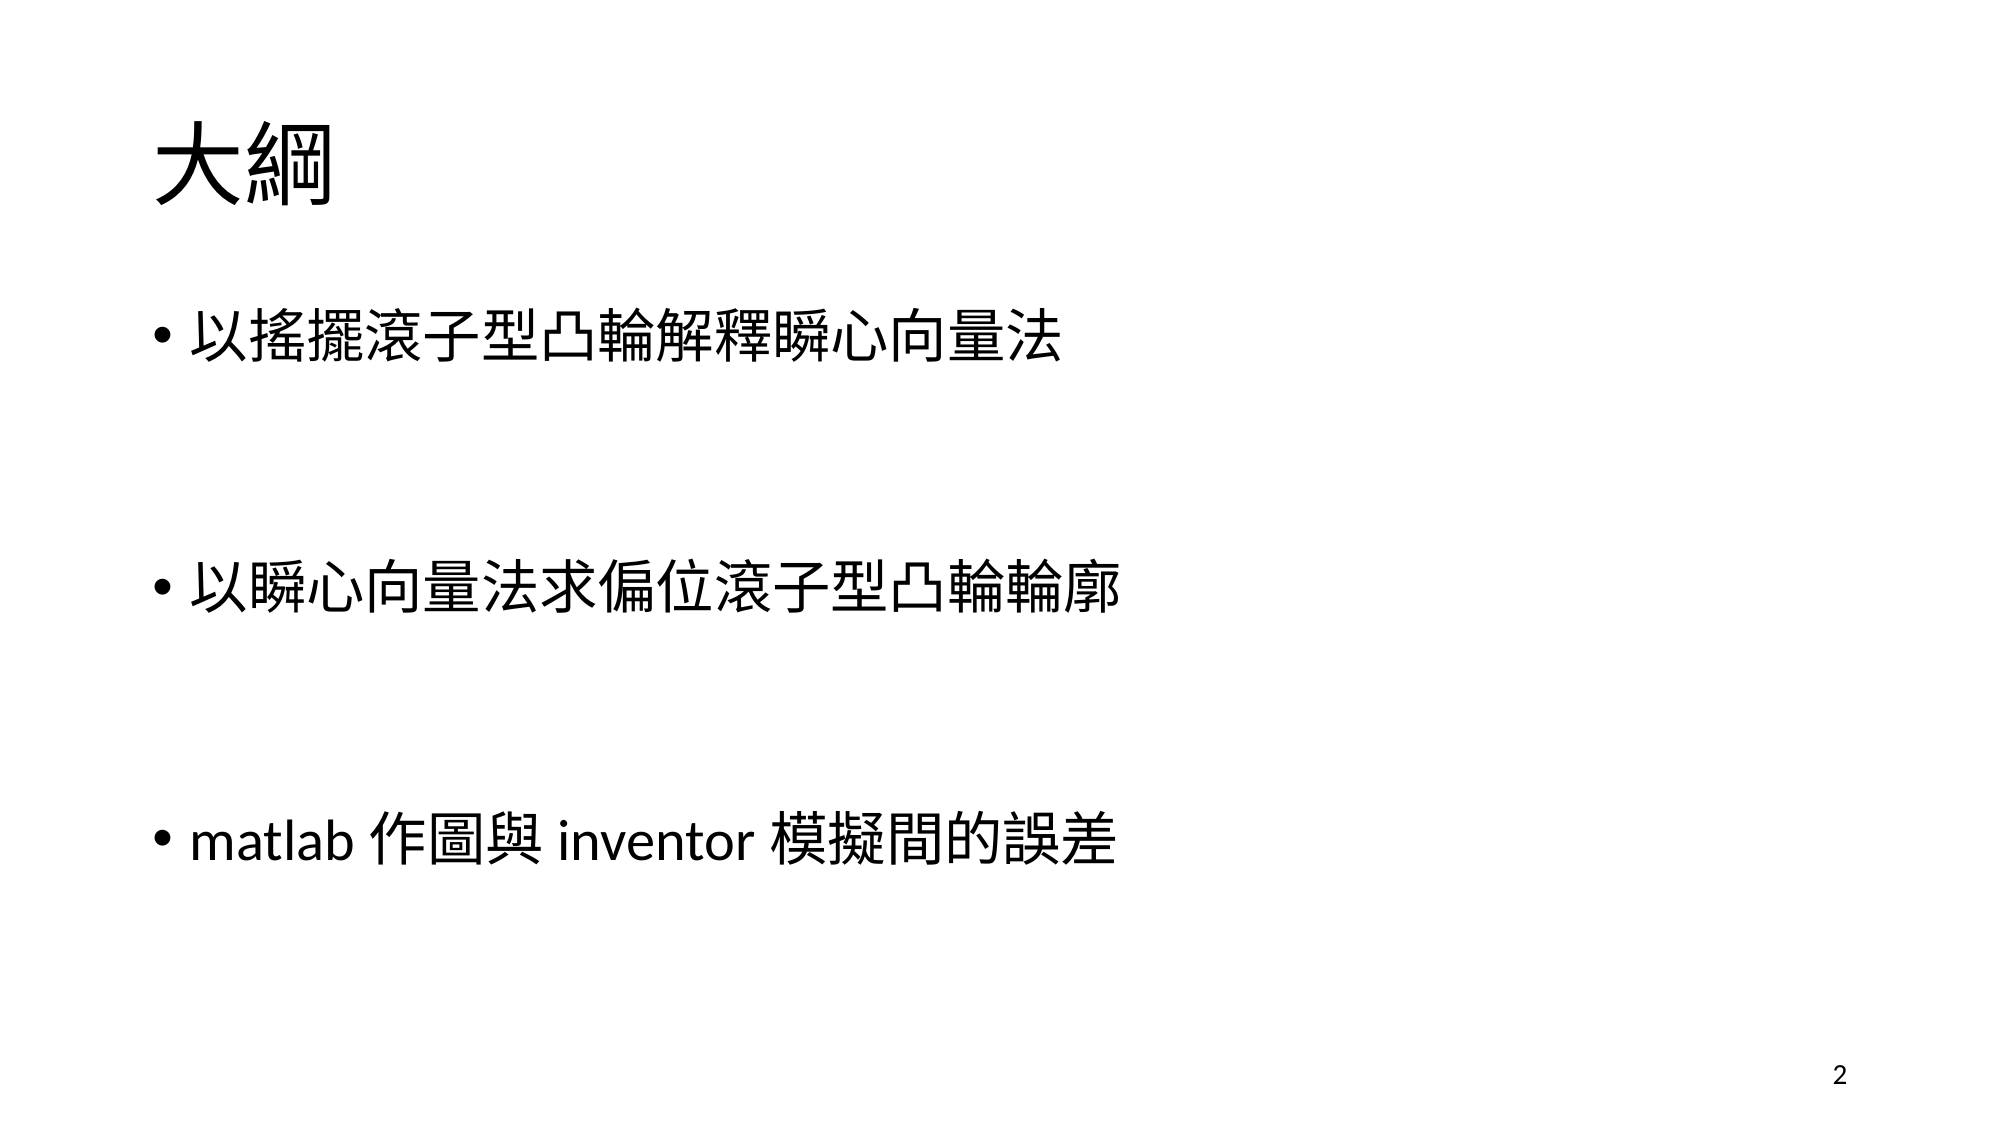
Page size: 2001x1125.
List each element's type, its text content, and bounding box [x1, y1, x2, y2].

slide_number 2 [1412, 1042, 1863, 1103]
list 以搖擺滾子型凸輪解釋瞬心向量法 以瞬心向量法求偏位滾子型凸輪輪廓 matlab作圖與inventor模擬間的誤差 [137, 299, 1863, 1014]
title 大綱 [137, 59, 1863, 278]
